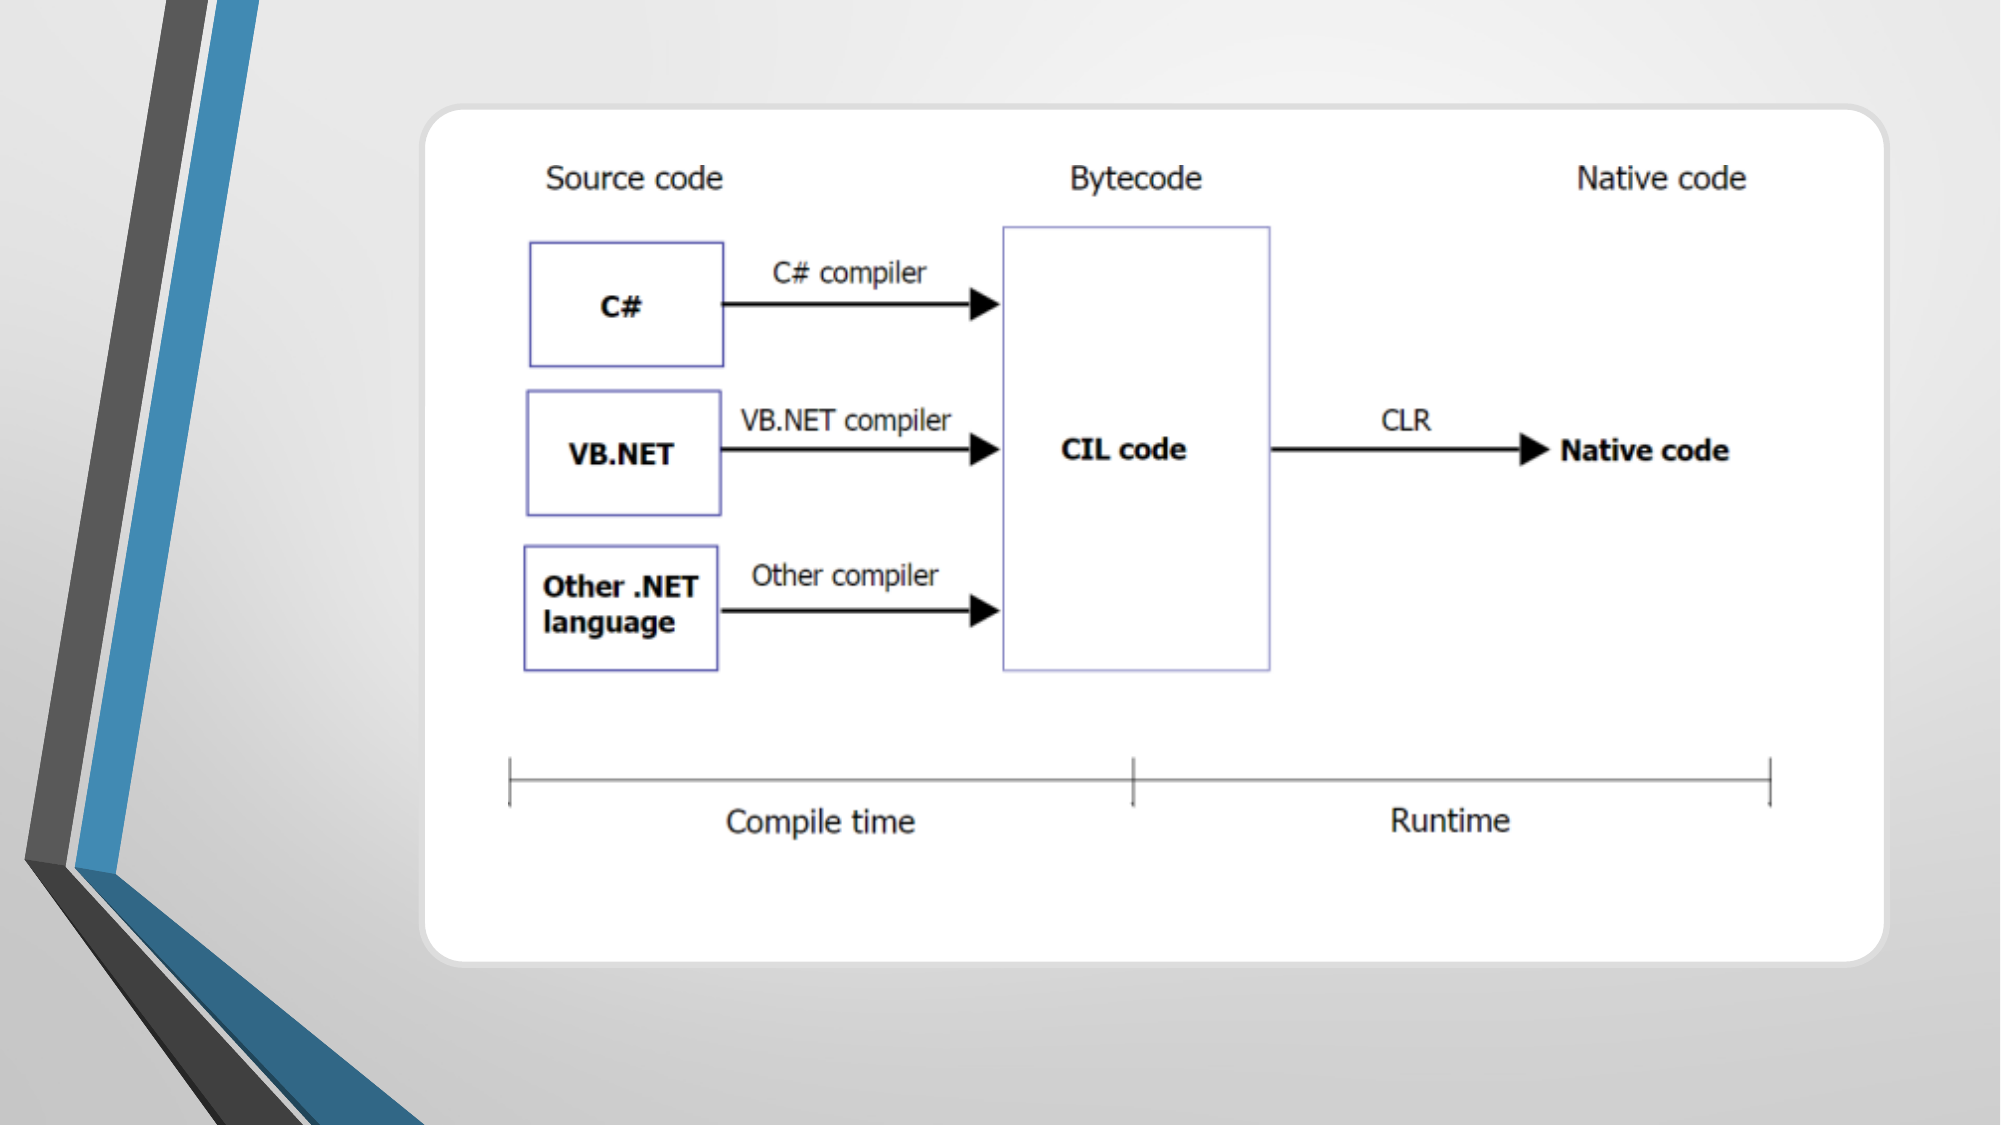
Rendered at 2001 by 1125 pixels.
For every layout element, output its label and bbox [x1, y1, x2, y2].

text_box [425, 105, 1889, 967]
text_box [24, 0, 425, 1125]
picture [508, 165, 1801, 912]
